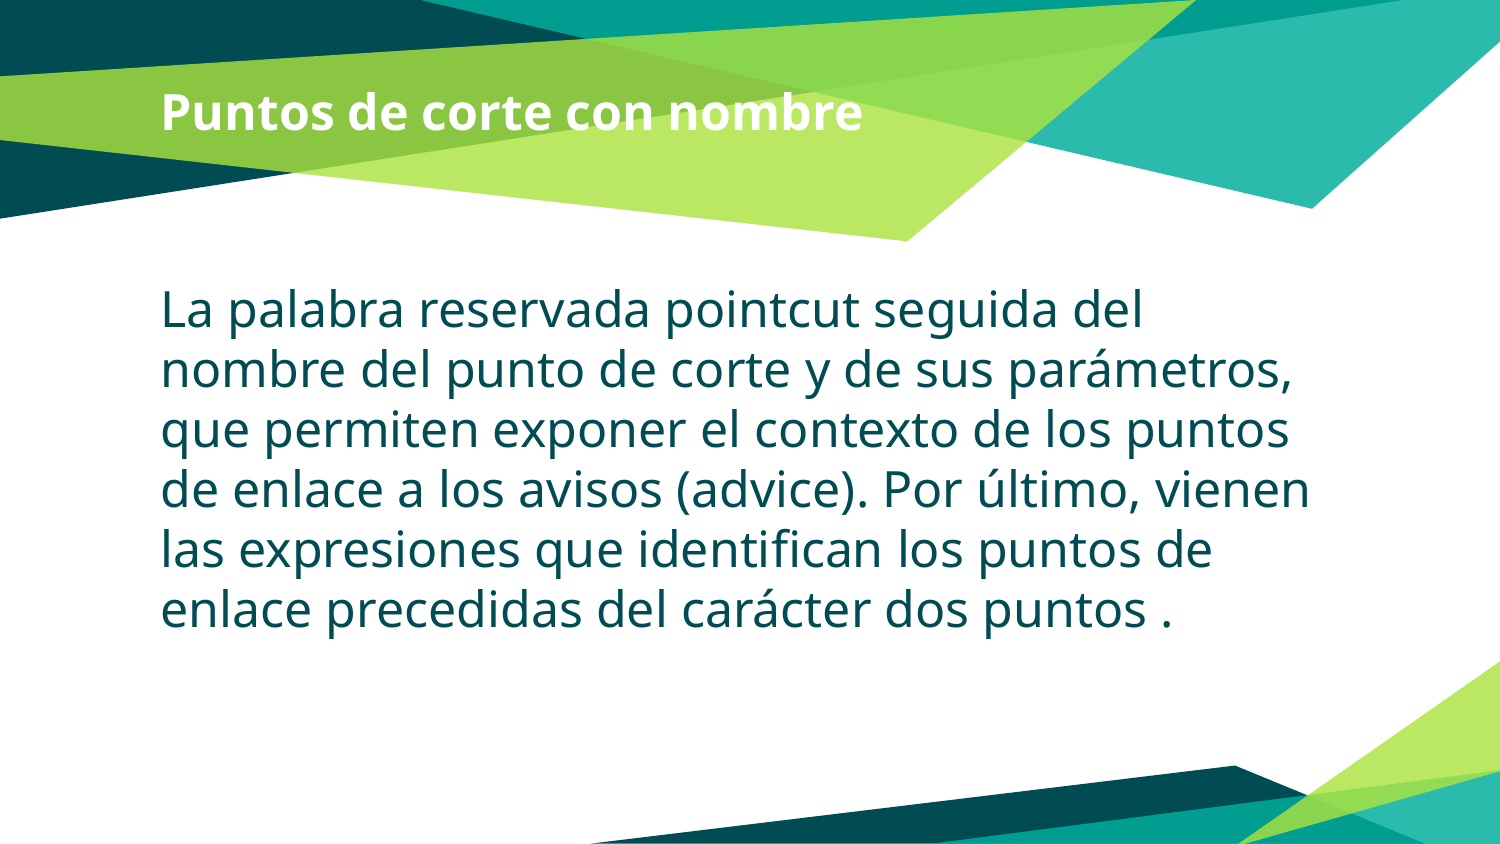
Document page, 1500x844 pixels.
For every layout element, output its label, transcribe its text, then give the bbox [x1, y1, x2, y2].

title Puntos de corte con nombre [145, 65, 1355, 206]
list La palabra reservada pointcut seguida del nombre del punto de corte y de sus parámetros, que permiten exponer el contexto de los puntos de enlace a los avisos (advice). Por último, vienen las expresiones que identifican los puntos de enlace precedidas del carácter dos puntos . [145, 262, 1355, 808]
